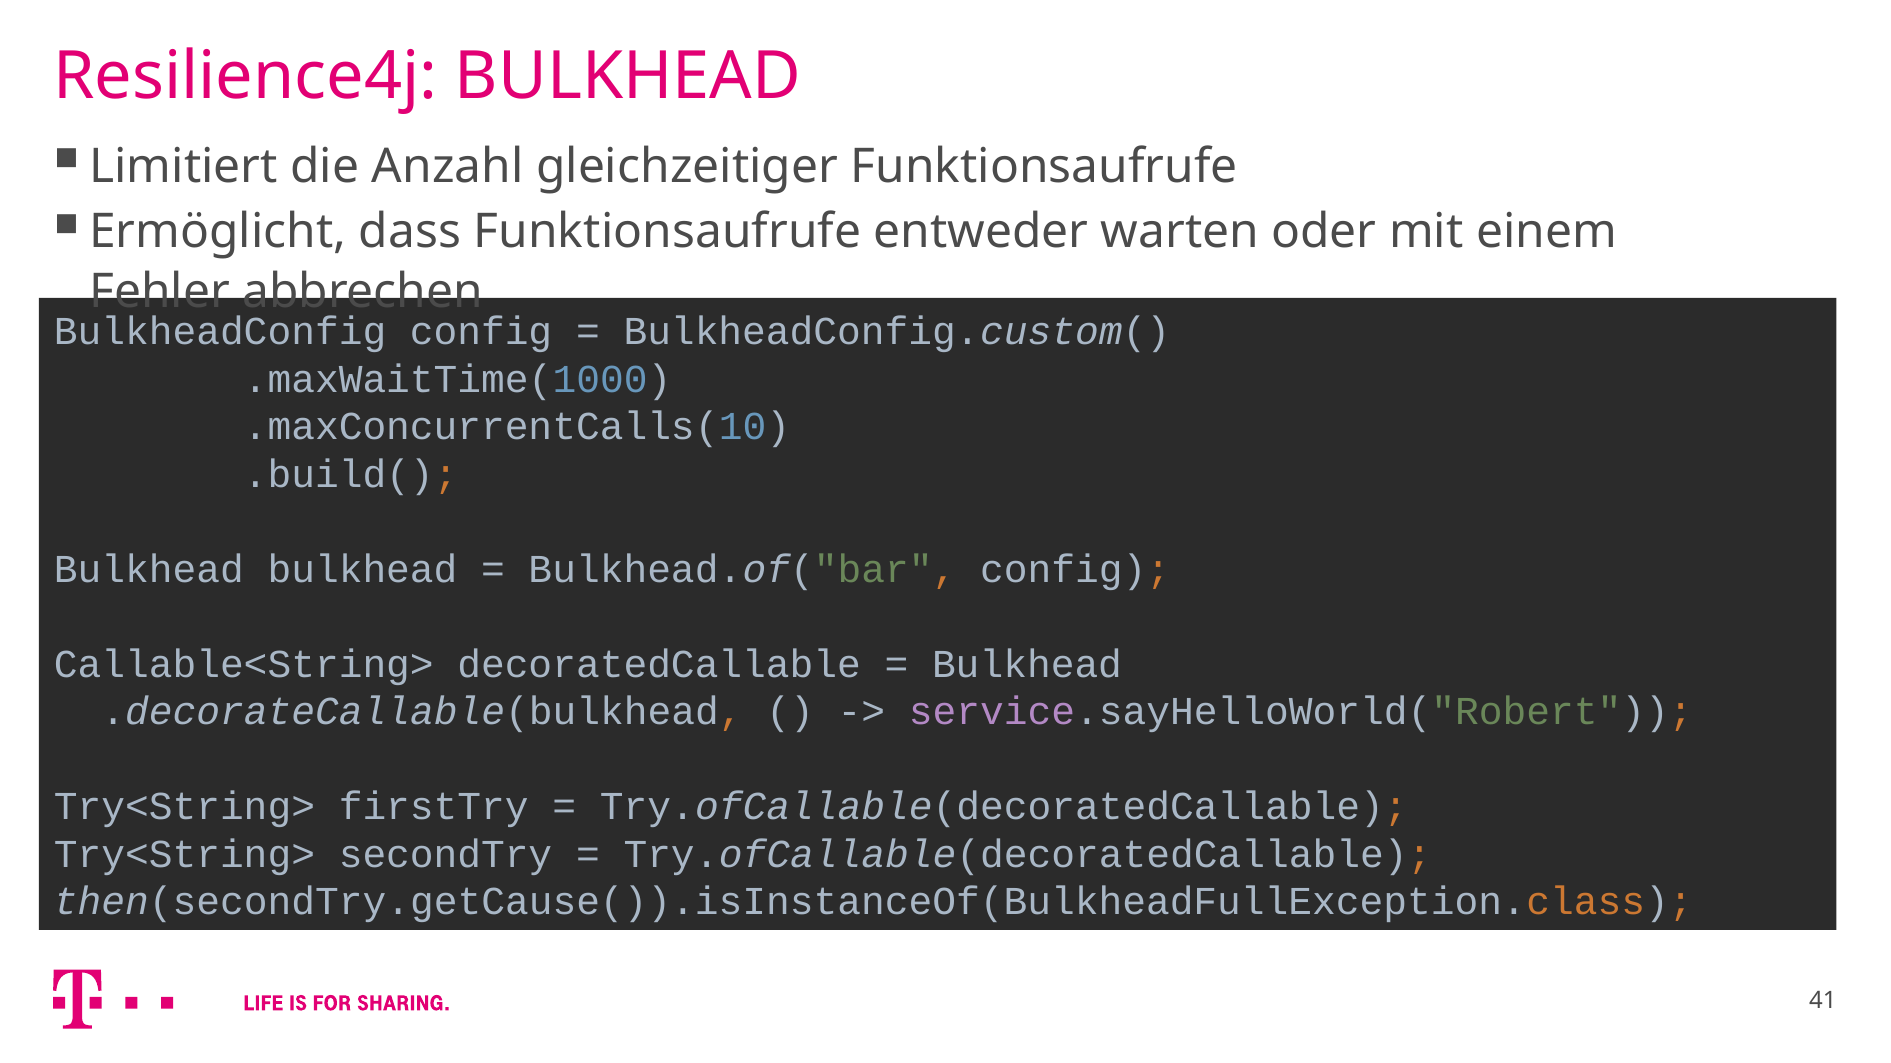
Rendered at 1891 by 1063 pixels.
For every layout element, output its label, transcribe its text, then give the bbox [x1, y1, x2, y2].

title Resilience4j: BULKHEAD [52, 41, 1837, 125]
slide_number 41 [1776, 978, 1837, 1024]
text_box Limitiert die Anzahl gleichzeitiger Funktionsaufrufe Ermöglicht, dass Funktionsaufrufe entweder warten oder mit einem Fehler abbrechen [38, 124, 1711, 325]
text_box BulkheadConfig config = BulkheadConfig.custom() .maxWaitTime(1000) .maxConcurrentCalls(10) .build(); Bulkhead bulkhead = Bulkhead.of("bar", config); Callable<String> decoratedCallable = Bulkhead .decorateCallable(bulkhead, () -> service.sayHelloWorld("Robert")); Try<String> firstTry = Try.ofCallable(decoratedCallable); Try<String> secondTry = Try.ofCallable(decoratedCallable); then(secondTry.getCause()).isInstanceOf(BulkheadFullException.class); [38, 297, 1837, 930]
